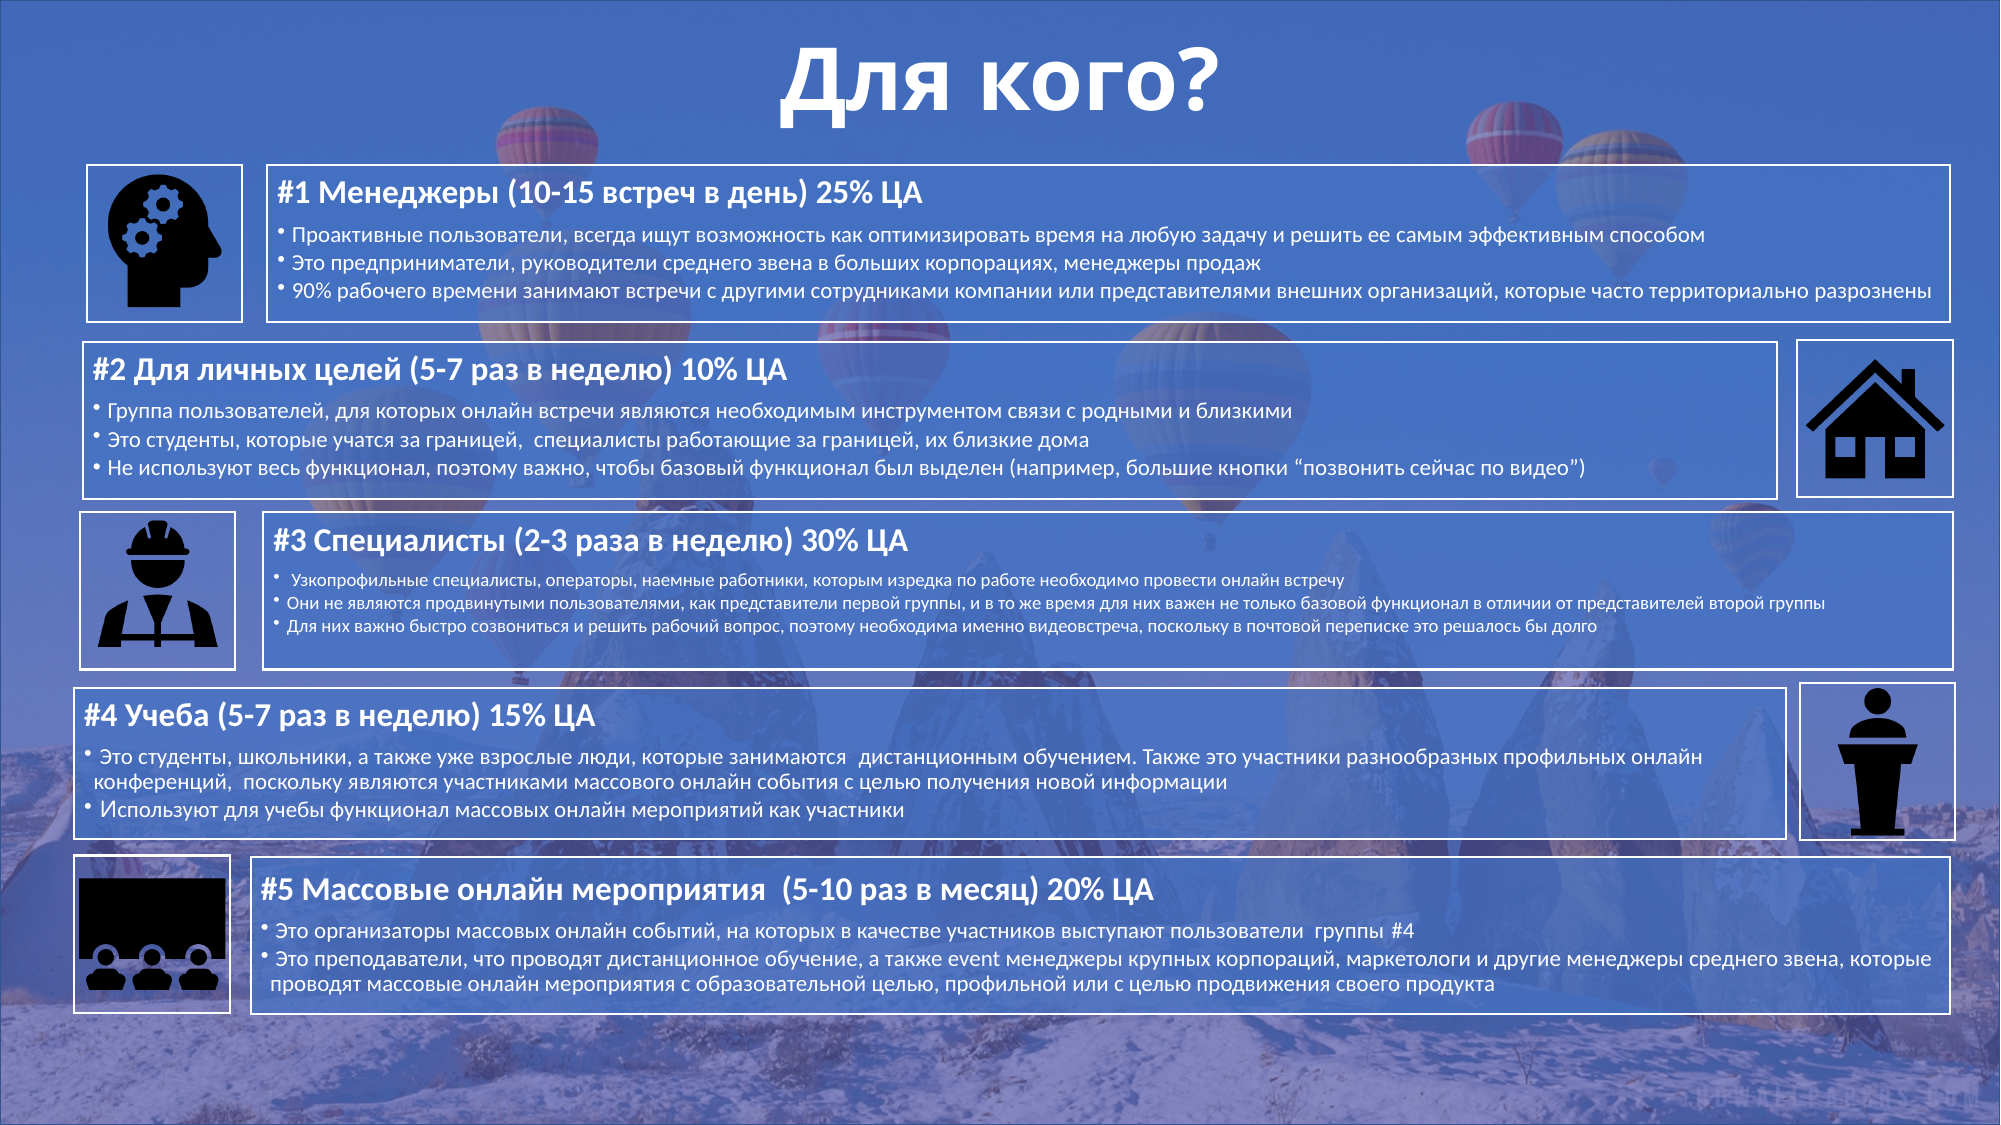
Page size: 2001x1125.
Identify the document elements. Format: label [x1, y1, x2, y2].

list [0, 0, 2000, 1125]
text_box [74, 165, 1968, 1057]
